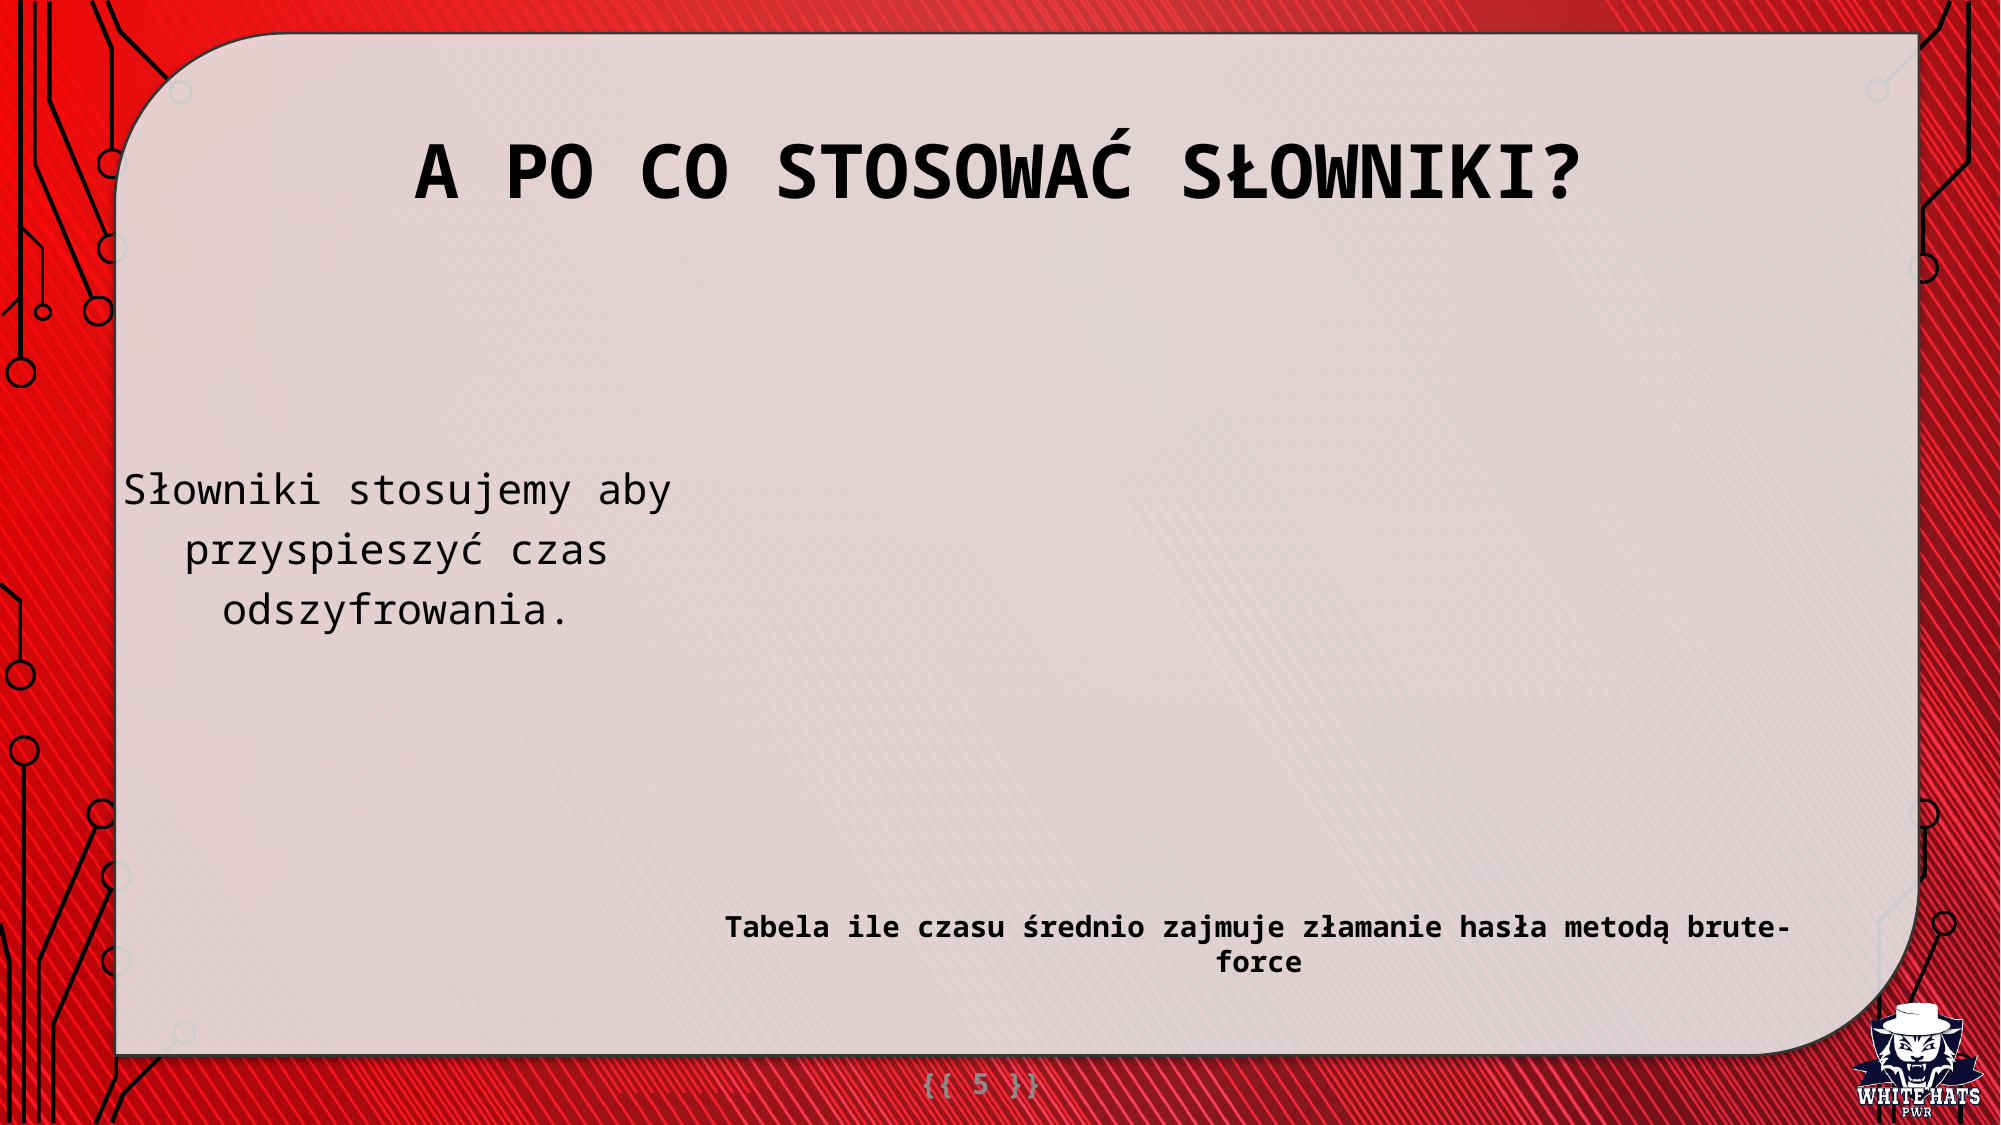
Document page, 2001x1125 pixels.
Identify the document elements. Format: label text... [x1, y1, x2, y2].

text_box {{ 5 }} [888, 1055, 1073, 1116]
list Słowniki stosujemy aby przyspieszyć czas odszyfrowania. [87, 445, 708, 670]
text_box Tabela ile czasu średnio zajmuje złamanie hasła metodą brute-force [679, 900, 1838, 986]
text_box [113, 31, 1921, 1057]
title A po co stosować słowniki? [250, 117, 1749, 231]
picture [1846, 996, 1992, 1125]
